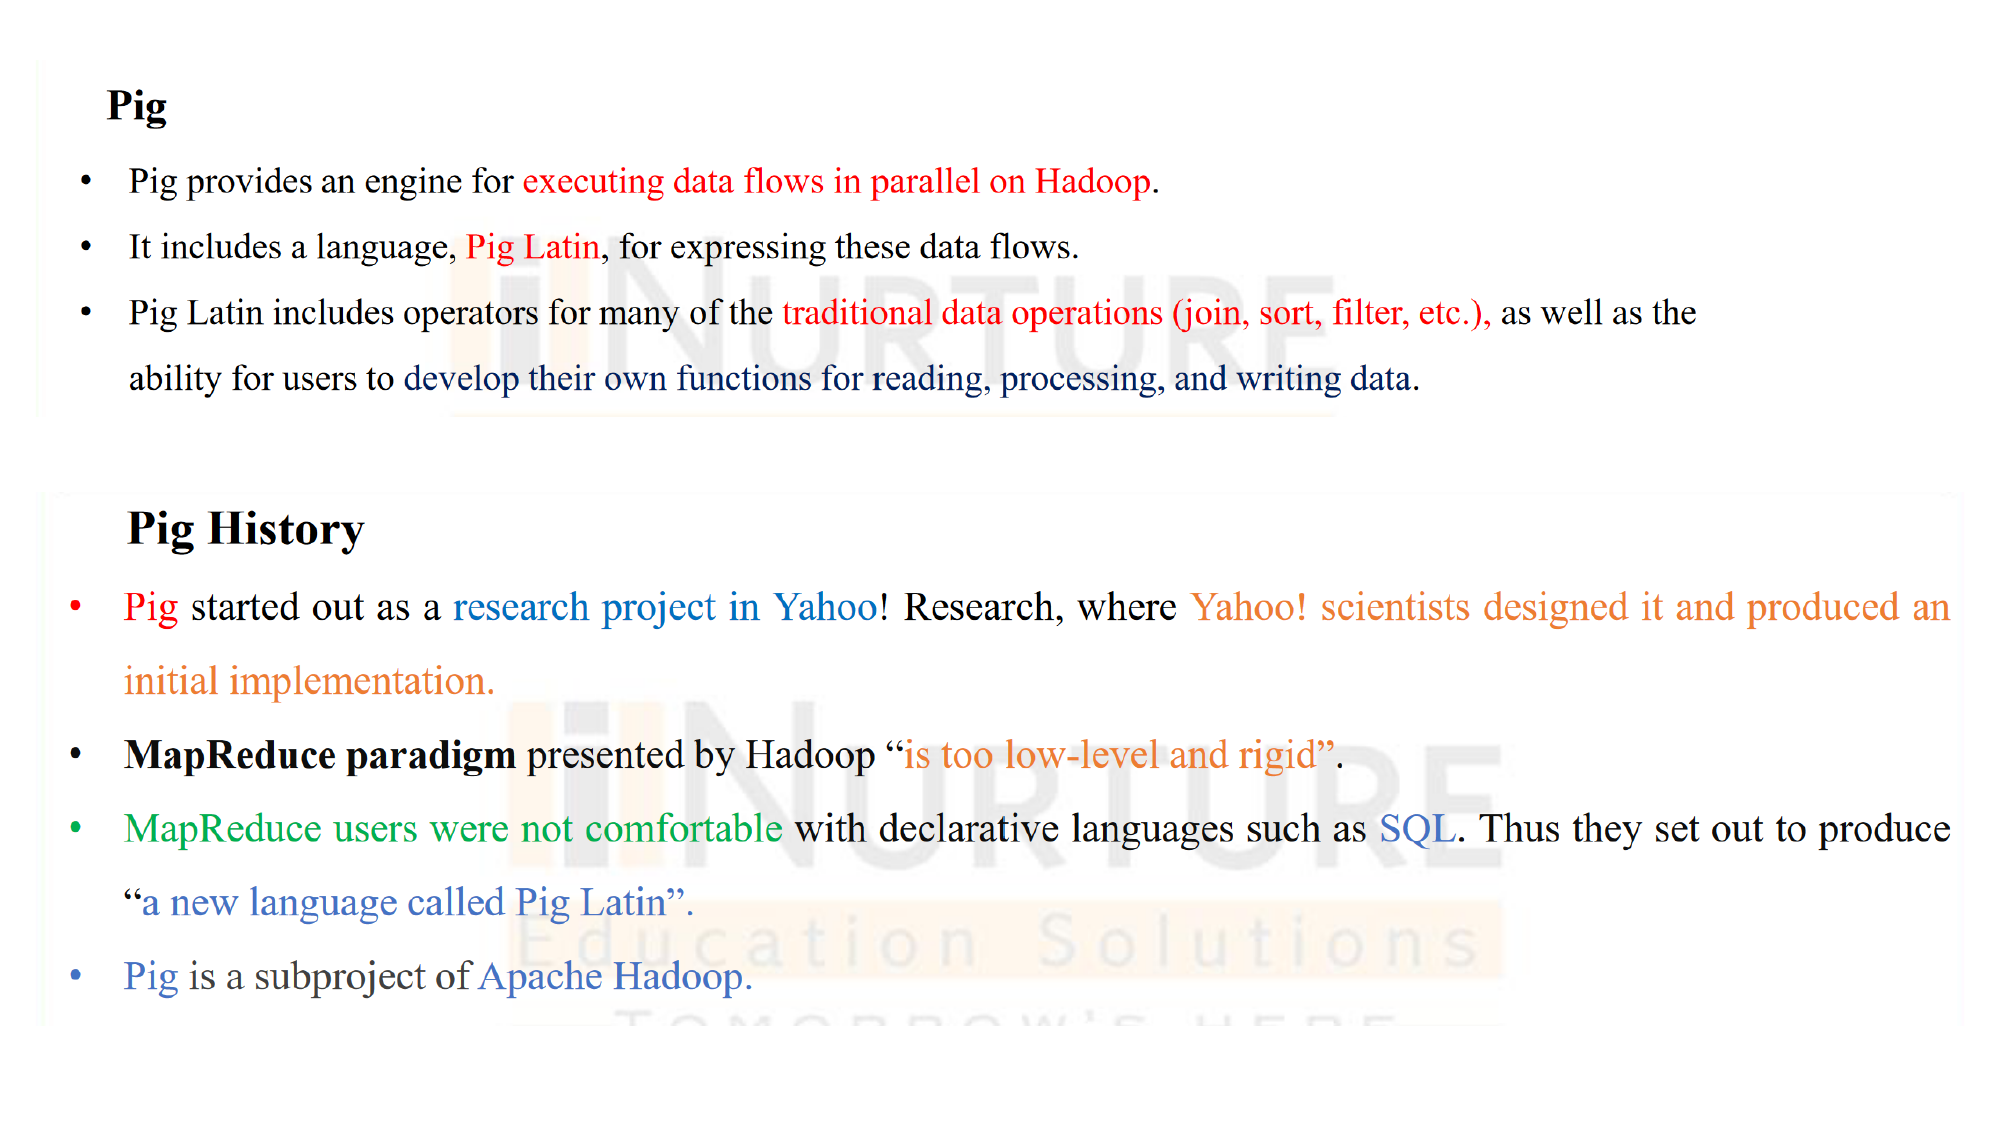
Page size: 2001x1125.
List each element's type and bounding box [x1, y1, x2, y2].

picture [35, 492, 1965, 1026]
picture [35, 60, 1713, 417]
